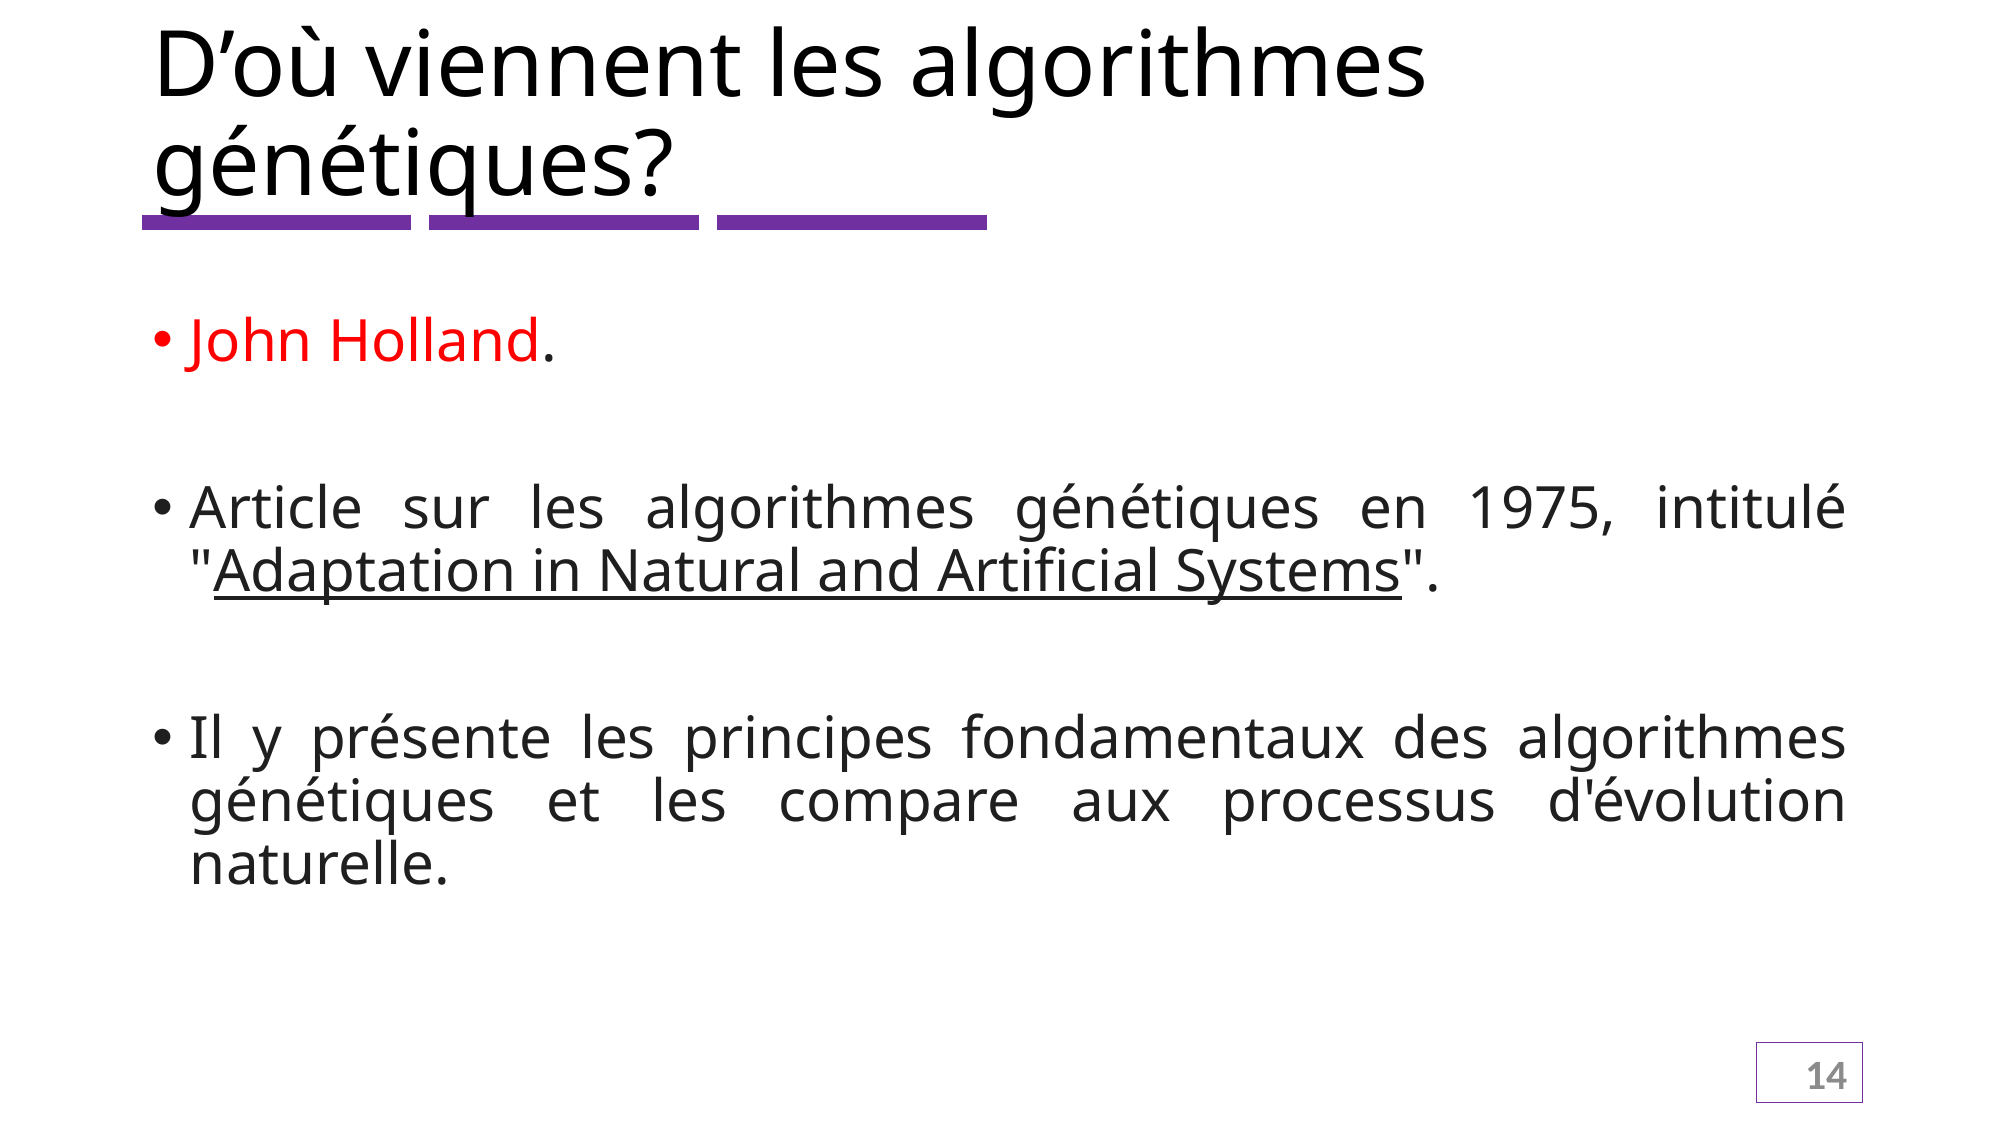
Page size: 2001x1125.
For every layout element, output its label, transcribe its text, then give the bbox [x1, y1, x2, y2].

slide_number 14 [1756, 1042, 1863, 1103]
title D’où viennent les algorithmes génétiques? [137, 38, 1863, 194]
list John Holland. Article sur les algorithmes génétiques en 1975, intitulé "Adaptation in Natural and Artificial Systems". Il y présente les principes fondamentaux des algorithmes génétiques et les compare aux processus d'évolution naturelle. [137, 303, 1863, 1018]
